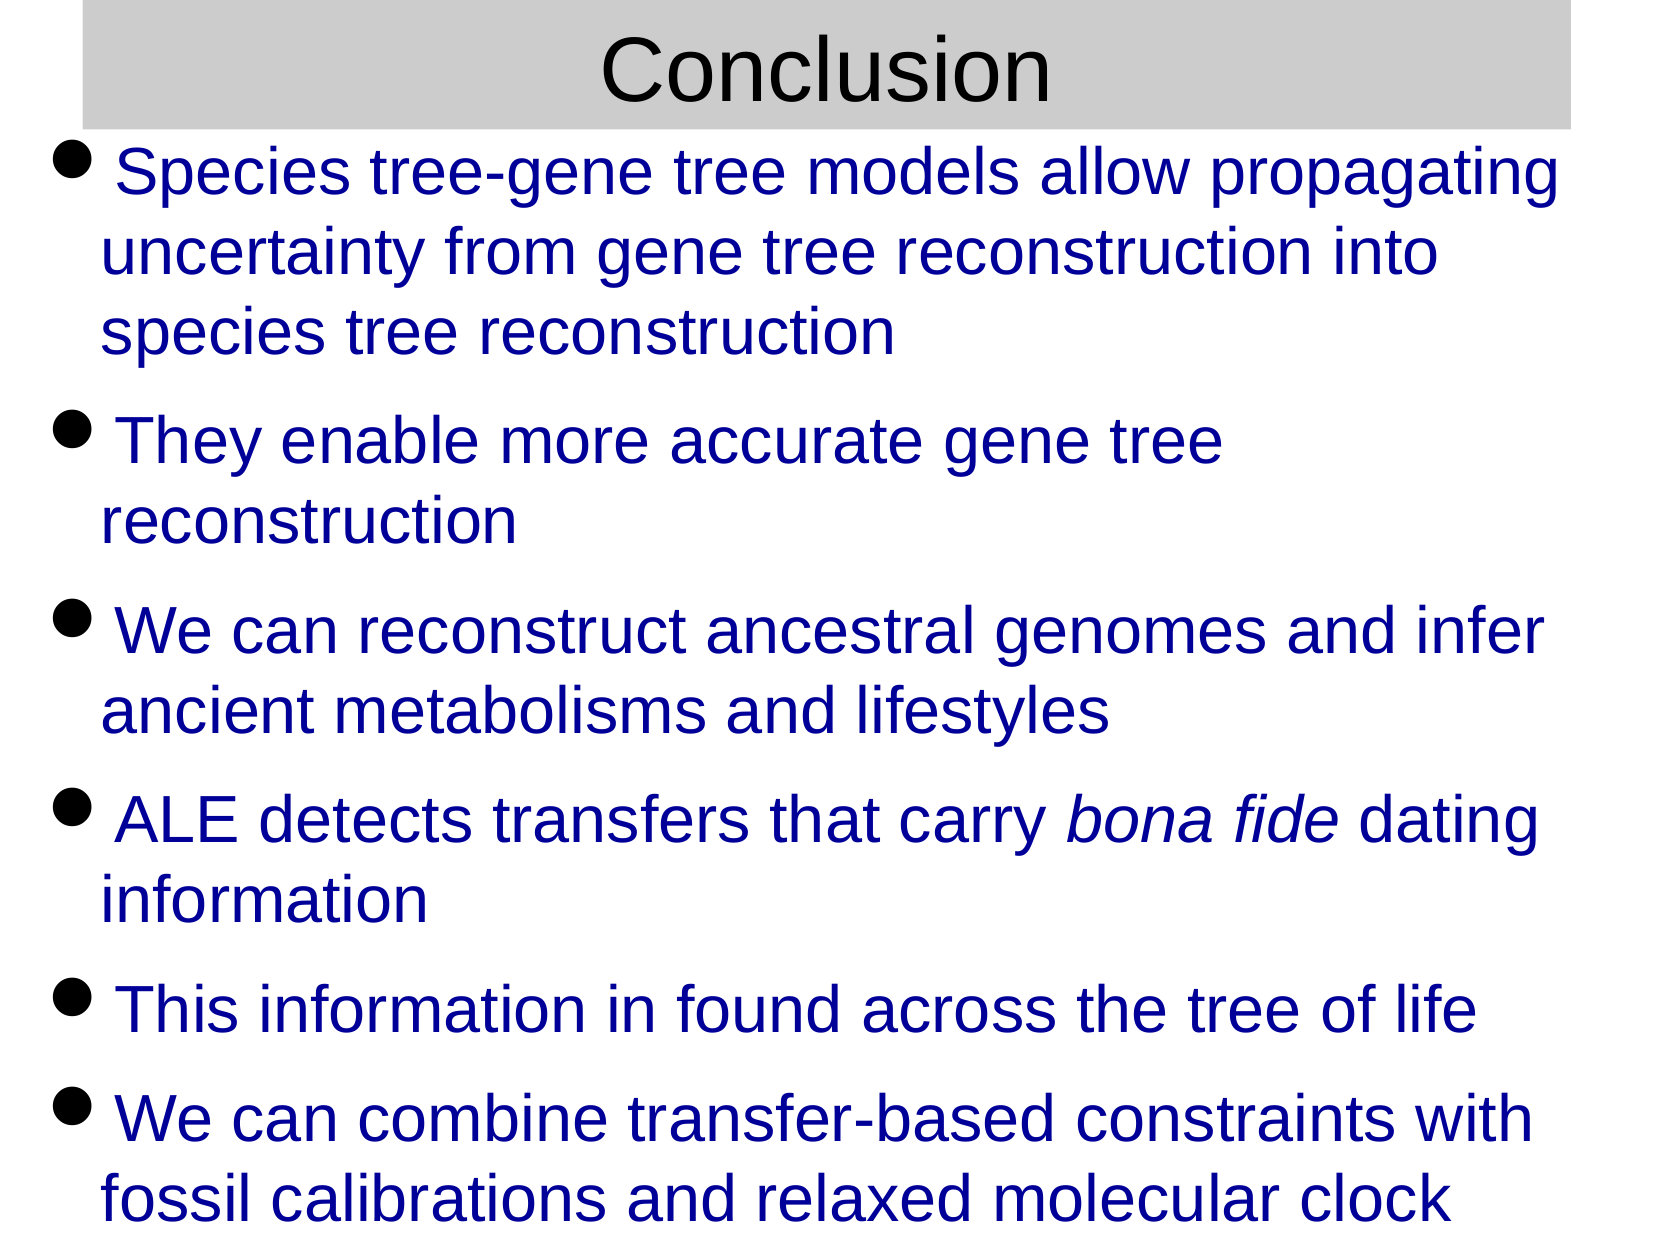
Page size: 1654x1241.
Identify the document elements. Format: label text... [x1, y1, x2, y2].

text_box Conclusion [82, 0, 1571, 127]
text_box Species tree-gene tree models allow propagating uncertainty from gene tree reconstruction into species tree reconstruction They enable more accurate gene tree reconstruction We can reconstruct ancestral genomes and infer ancient metabolisms and lifestyles ALE detects transfers that carry bona fide dating information This information in found across the tree of life We can combine transfer-based constraints with fossil calibrations and relaxed molecular clock [29, 127, 1605, 1163]
